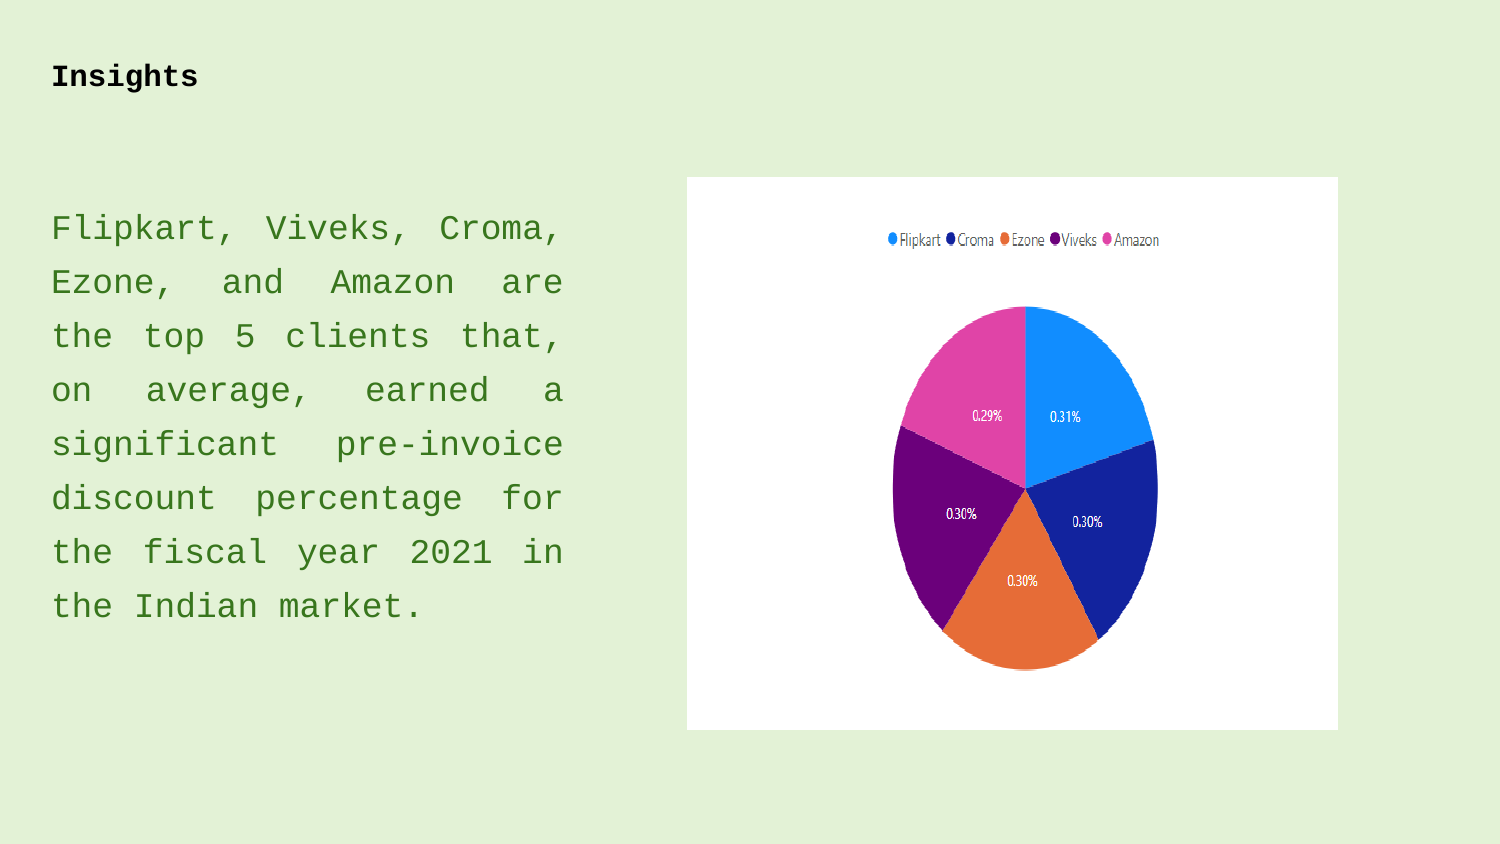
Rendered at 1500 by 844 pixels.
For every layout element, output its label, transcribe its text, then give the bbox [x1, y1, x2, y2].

picture [686, 176, 1339, 730]
title Insights [36, 22, 1434, 138]
list Flipkart, Viveks, Croma, Ezone, and Amazon are the top 5 clients that, on average, earned a significant pre-invoice discount percentage for the fiscal year 2021 in the Indian market. [36, 177, 580, 730]
